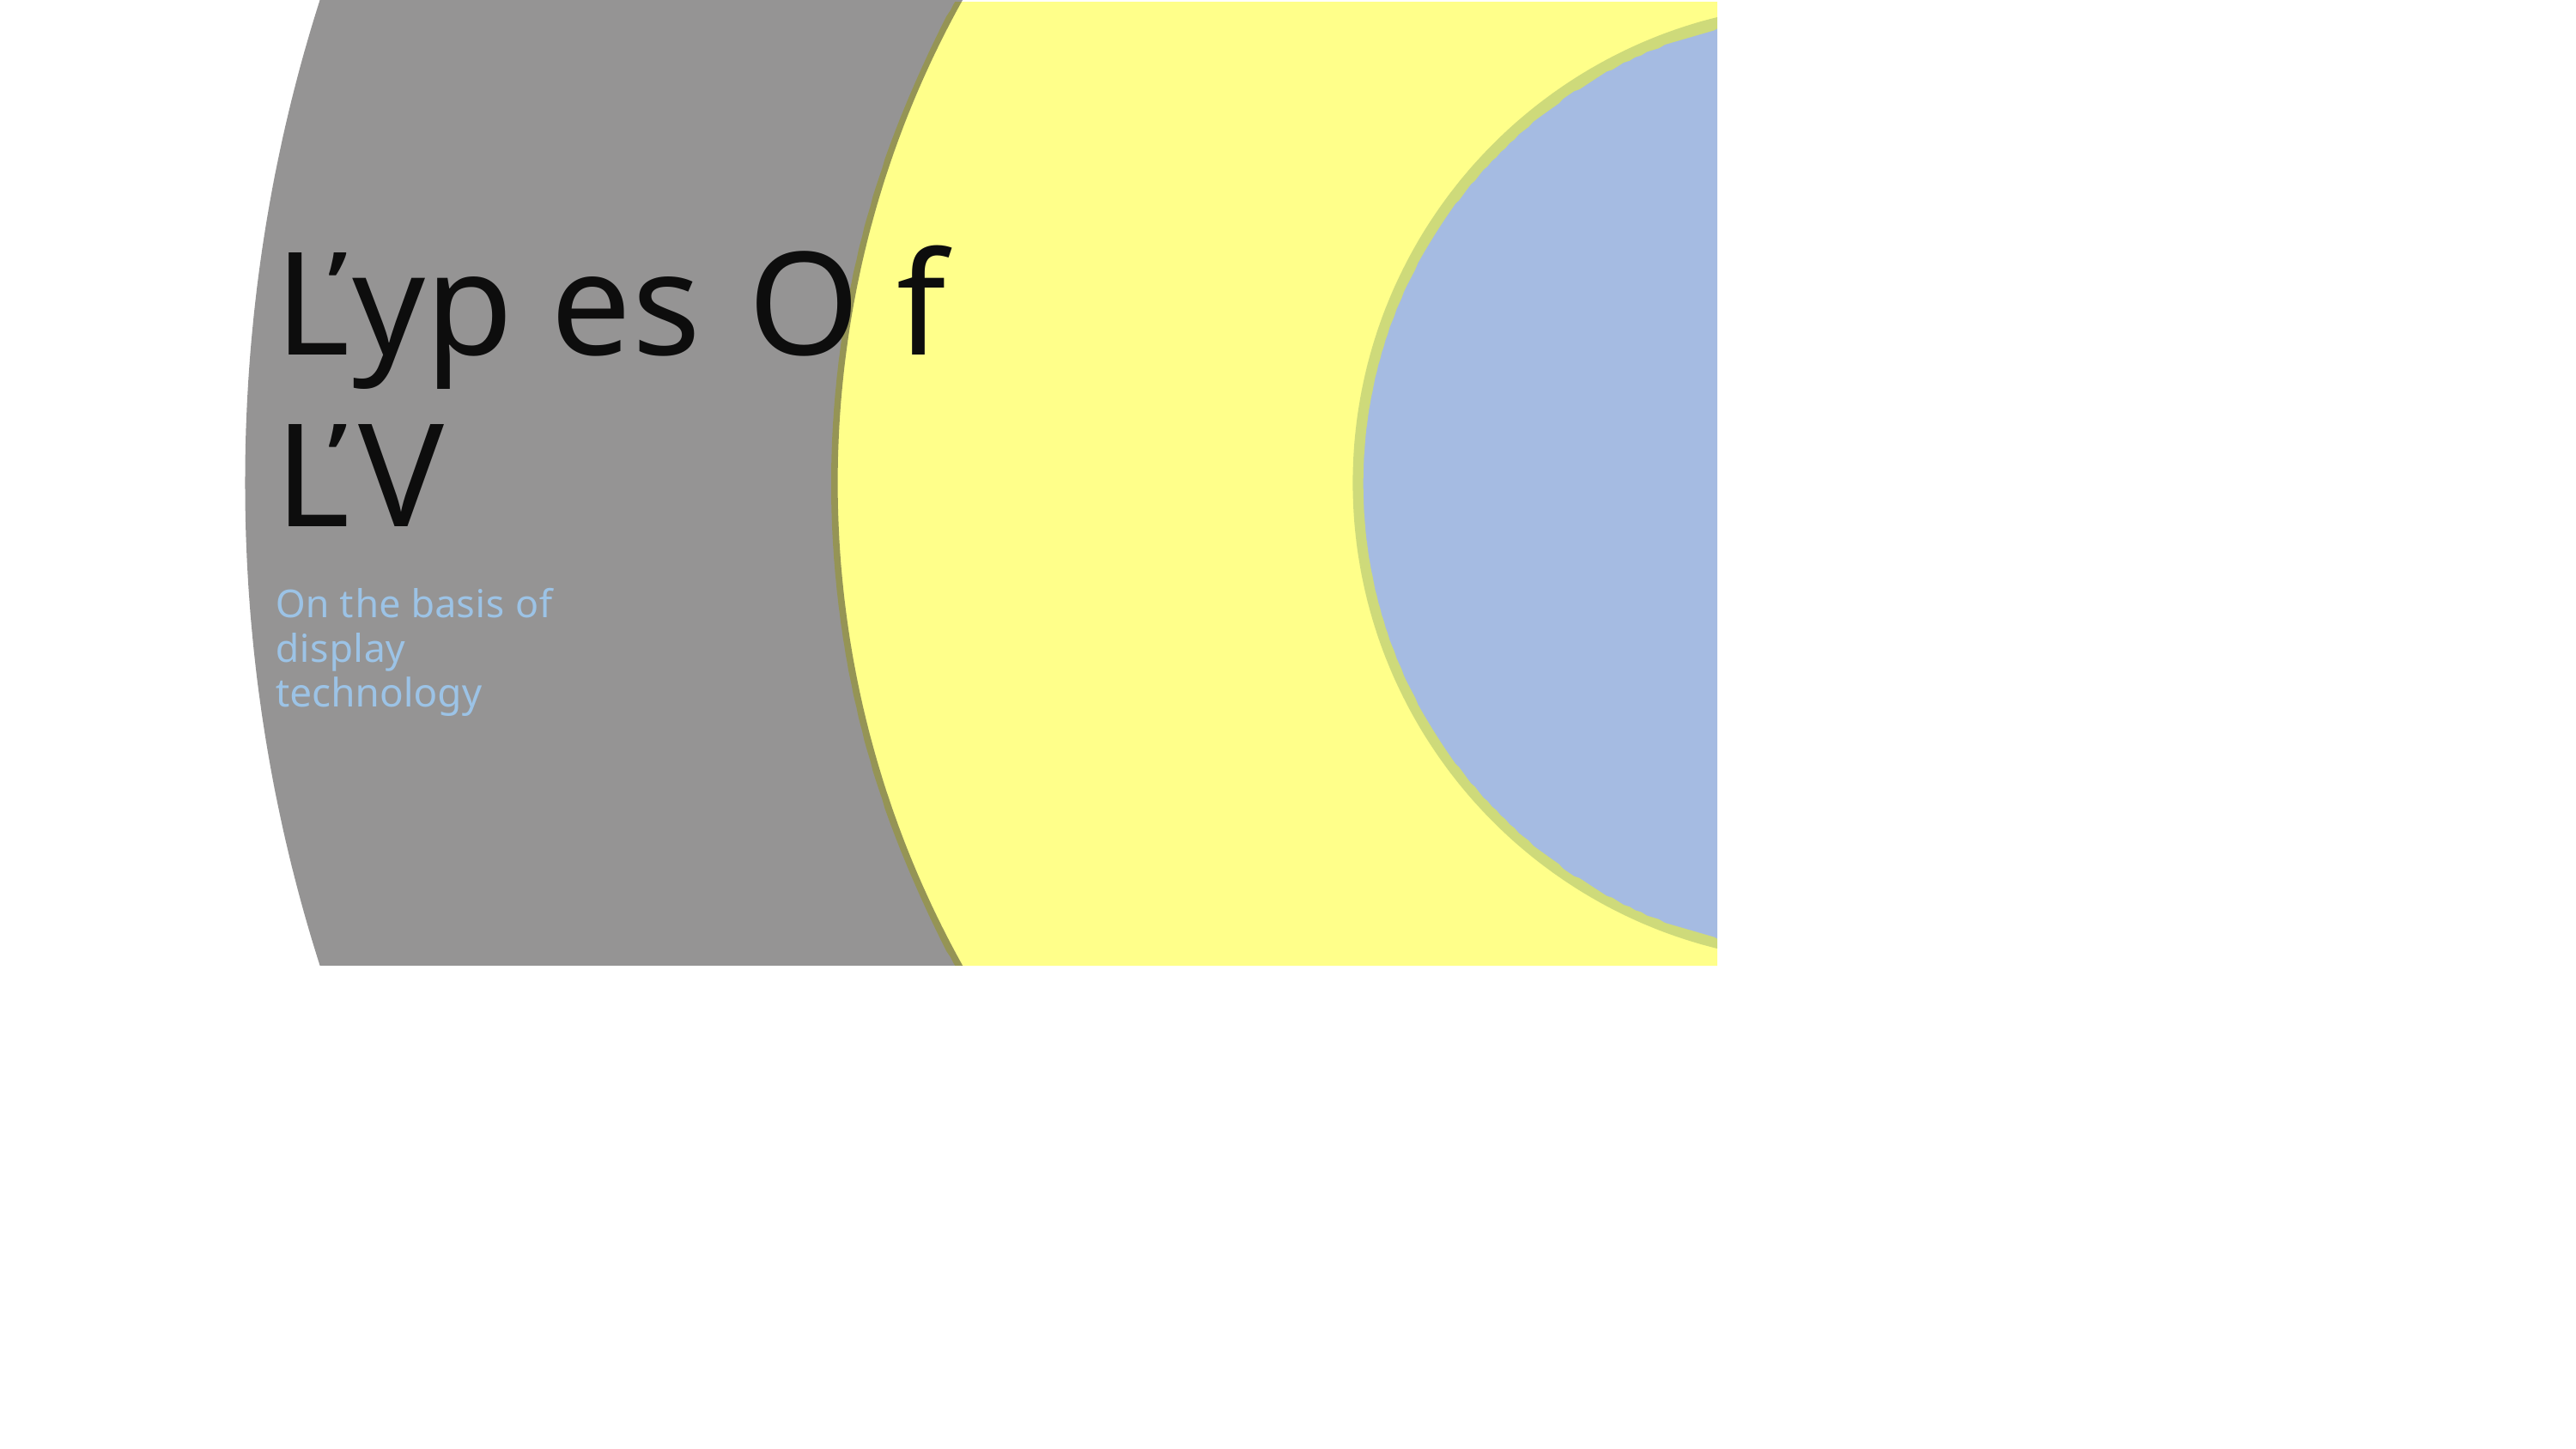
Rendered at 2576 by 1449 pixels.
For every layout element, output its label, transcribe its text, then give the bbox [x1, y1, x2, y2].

text_box On the basis of display technology [273, 579, 672, 715]
text_box Ľyp es O f ĽV [273, 209, 1054, 555]
